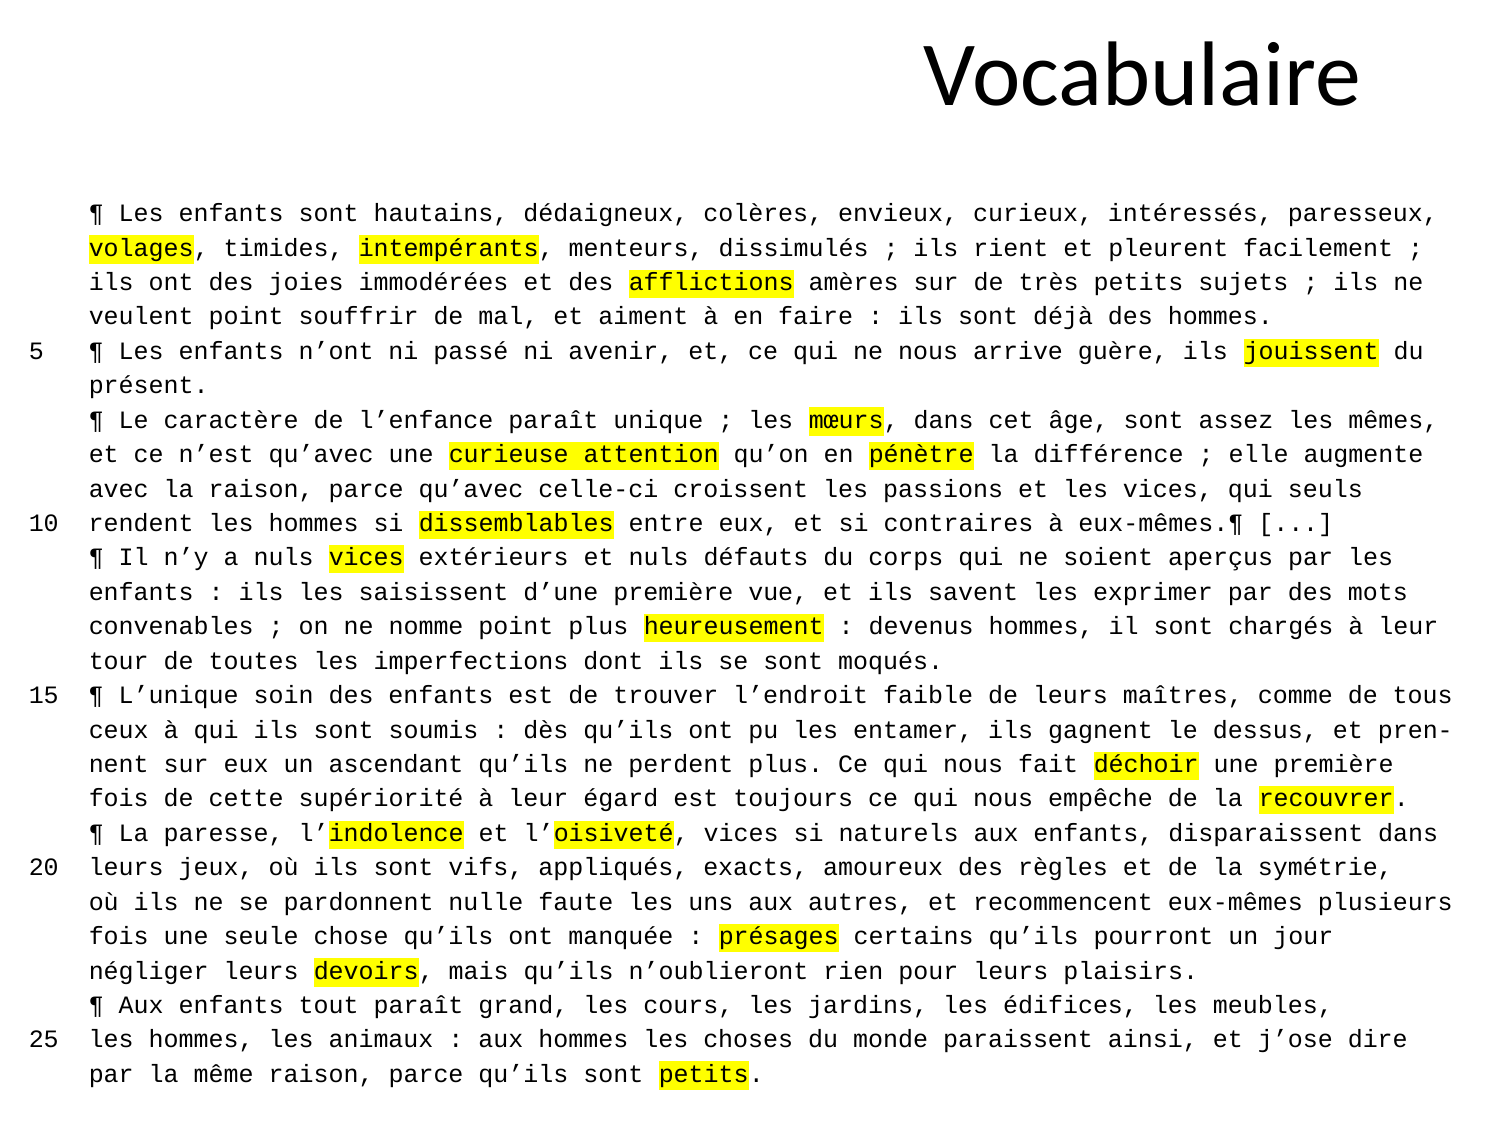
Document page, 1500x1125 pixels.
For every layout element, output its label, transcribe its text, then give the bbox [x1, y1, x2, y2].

text_box Vocabulaire [785, 0, 1500, 138]
text_box ¶ Les enfants sont hautains, dédaigneux, colères, envieux, curieux, intéressés, paresseux, volages, timides, intempérants, menteurs, dissimulés ; ils rient et pleurent facilement ; ils ont des joies immodérées et des afflictions amères sur de très petits sujets ; ils ne veulent point souffrir de mal, et aiment à en faire : ils sont déjà des hommes. 5 ¶ Les enfants n’ont ni passé ni avenir, et, ce qui ne nous arrive guère, ils jouissent du présent. ¶ Le caractère de l’enfance paraît unique ; les mœurs, dans cet âge, sont assez les mêmes, et ce n’est qu’avec une curieuse attention qu’on en pénètre la différence ; elle augmente avec la raison, parce qu’avec celle-ci croissent les passions et les vices, qui seuls 10 rendent les hommes si dissemblables entre eux, et si contraires à eux-mêmes.¶ [...] ¶ Il n’y a nuls vices extérieurs et nuls défauts du corps qui ne soient aperçus par les enfants : ils les saisissent d’une première vue, et ils savent les exprimer par des mots convenables ; on ne nomme point plus heureusement : devenus hommes, il sont chargés à leur tour de toutes les imperfections dont ils se sont moqués. 15 ¶ L’unique soin des enfants est de trouver l’endroit faible de leurs maîtres, comme de tous ceux à qui ils sont soumis : dès qu’ils ont pu les entamer, ils gagnent le dessus, et pren- nent sur eux un ascendant qu’ils ne perdent plus. Ce qui nous fait déchoir une première fois de cette supériorité à leur égard est toujours ce qui nous empêche de la recouvrer. ¶ La paresse, l’indolence et l’oisiveté, vices si naturels aux enfants, disparaissent dans 20 leurs jeux, où ils sont vifs, appliqués, exacts, amoureux des règles et de la symétrie, où ils ne se pardonnent nulle faute les uns aux autres, et recommencent eux-mêmes plusieurs fois une seule chose qu’ils ont manquée : présages certains qu’ils pourront un jour négliger leurs devoirs, mais qu’ils n’oublieront rien pour leurs plaisirs. ¶ Aux enfants tout paraît grand, les cours, les jardins, les édifices, les meubles, 25 les hommes, les animaux : aux hommes les choses du monde paraissent ainsi, et j’ose dire par la même raison, parce qu’ils sont petits. [13, 184, 1483, 1095]
